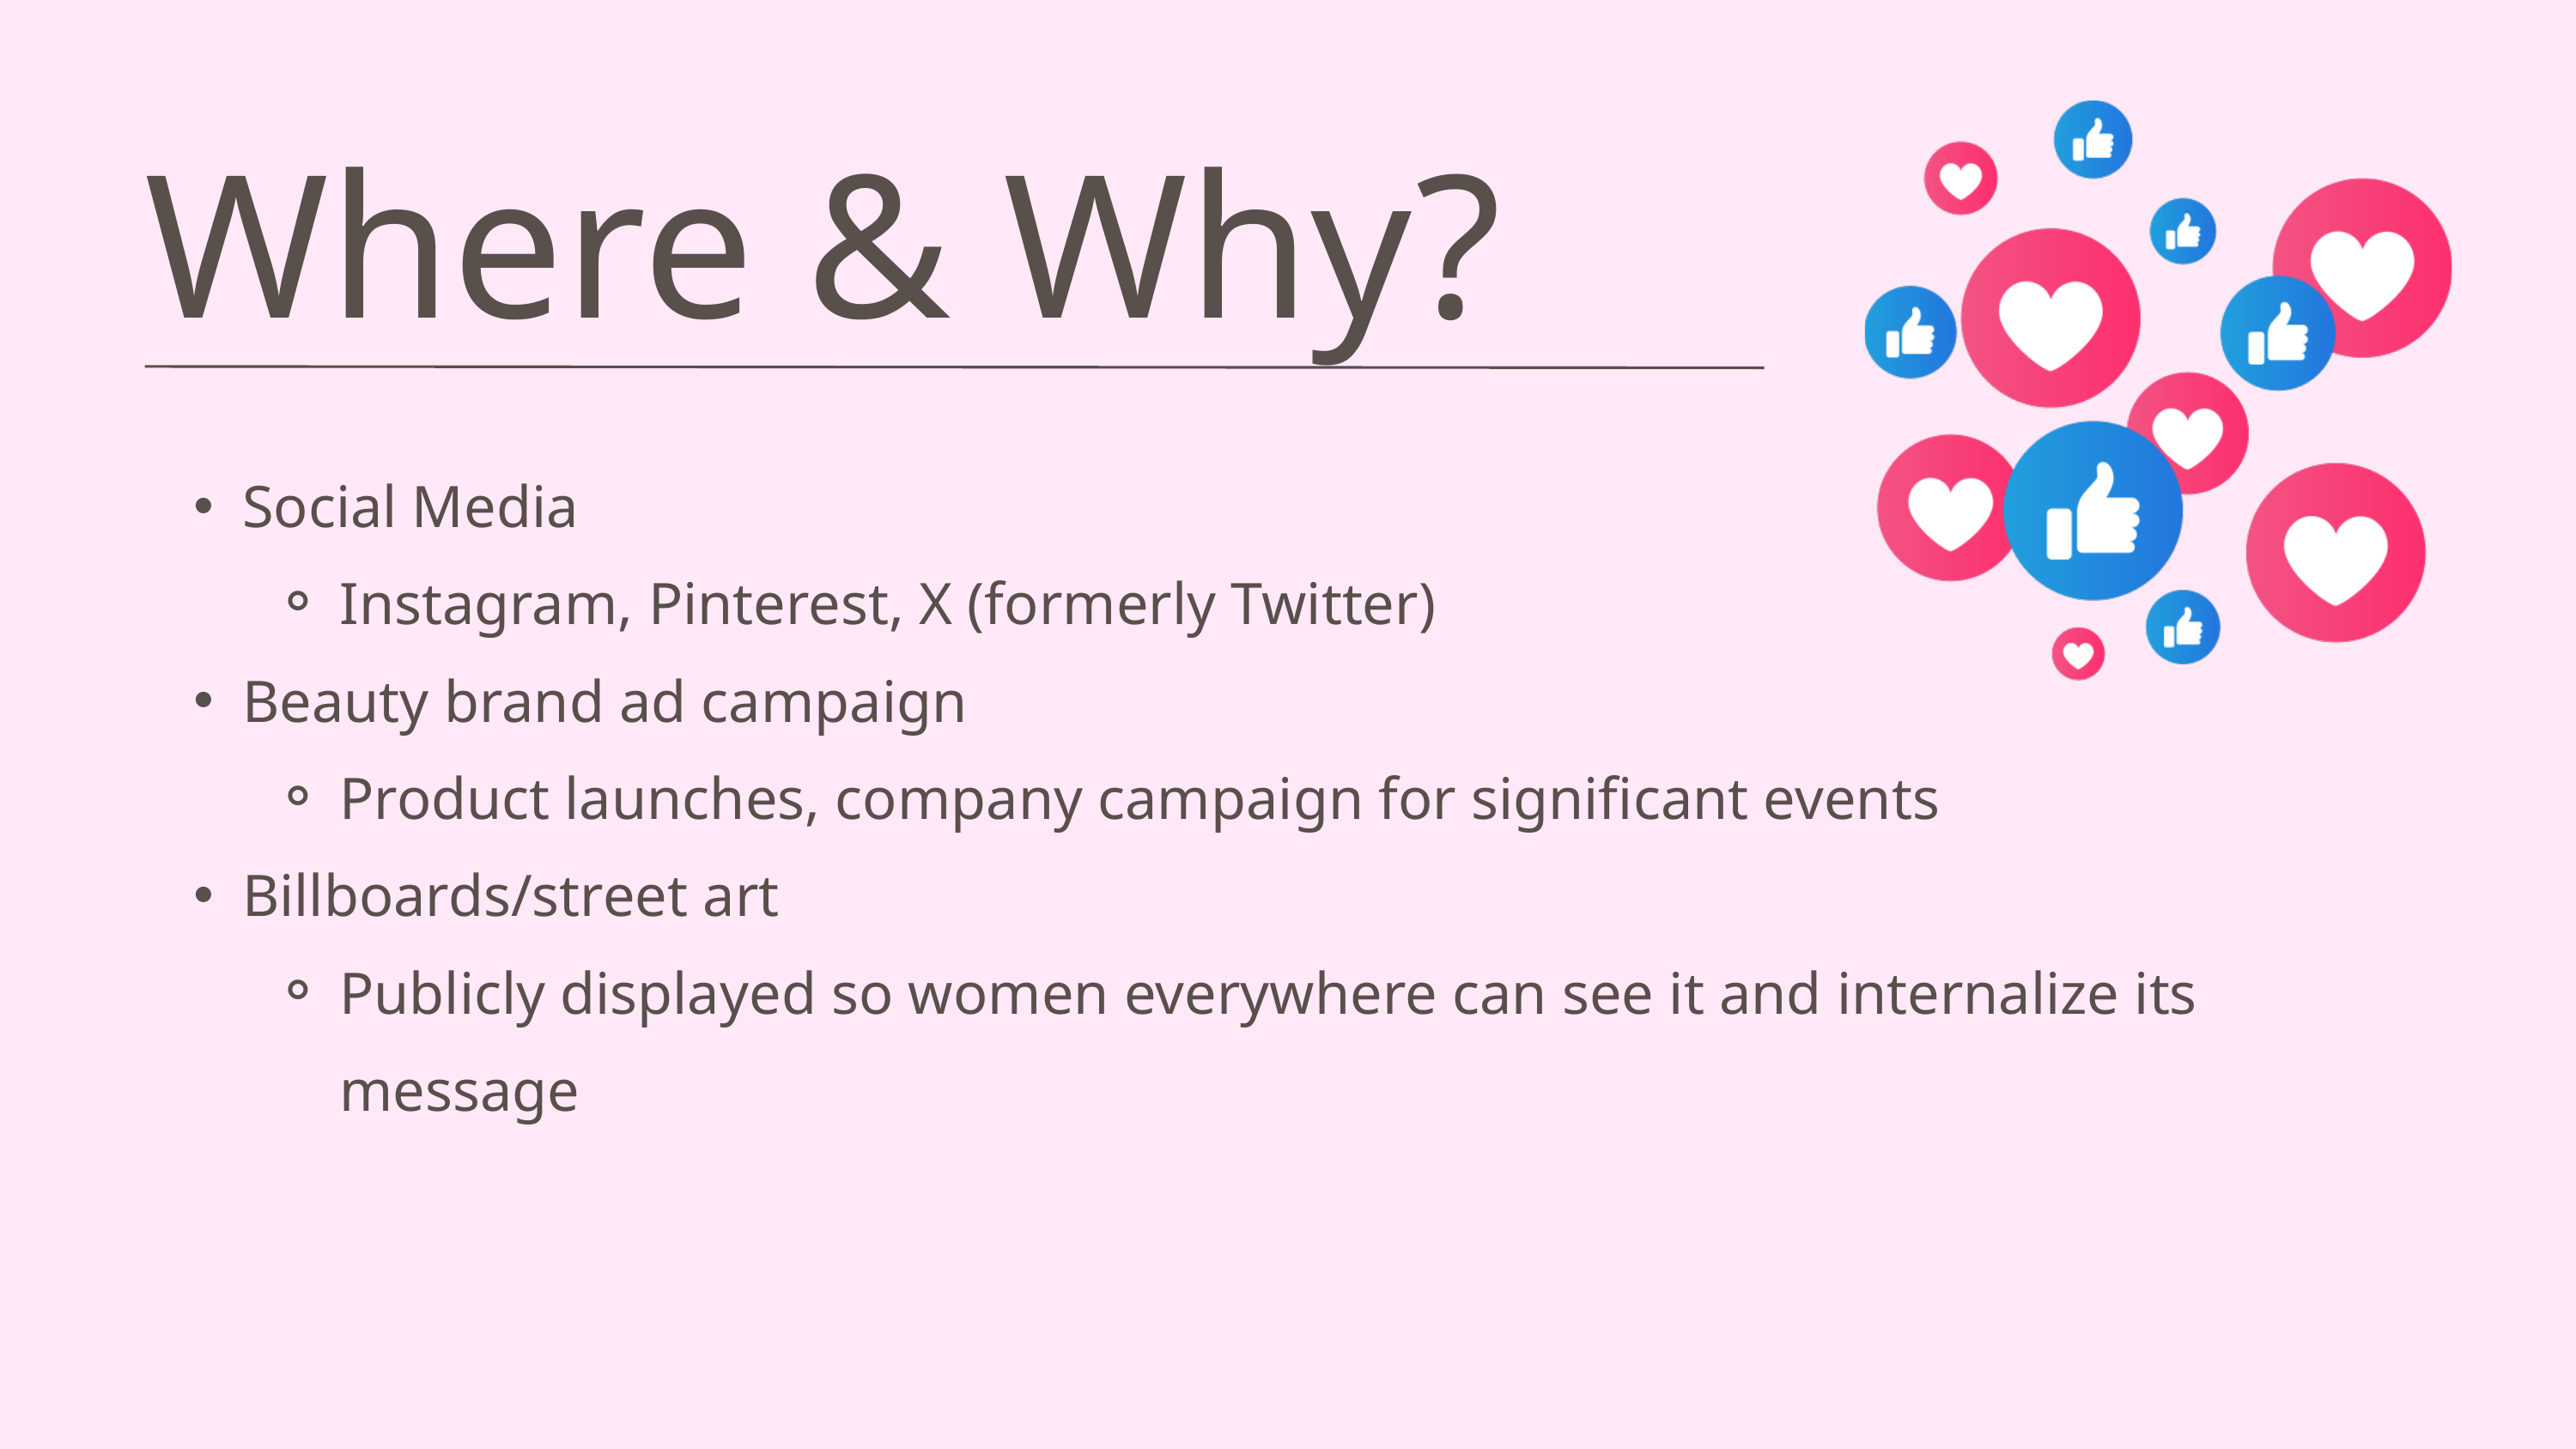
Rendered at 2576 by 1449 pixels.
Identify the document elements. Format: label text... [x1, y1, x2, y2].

text_box [1864, 100, 2452, 681]
text_box Where & Why? [144, 159, 1864, 358]
text_box Social Media Instagram, Pinterest, X (formerly Twitter) Beauty brand ad campaign Product launches, company campaign for significant events Billboards/street art Publicly displayed so women everywhere can see it and internalize its message [144, 441, 2360, 1123]
